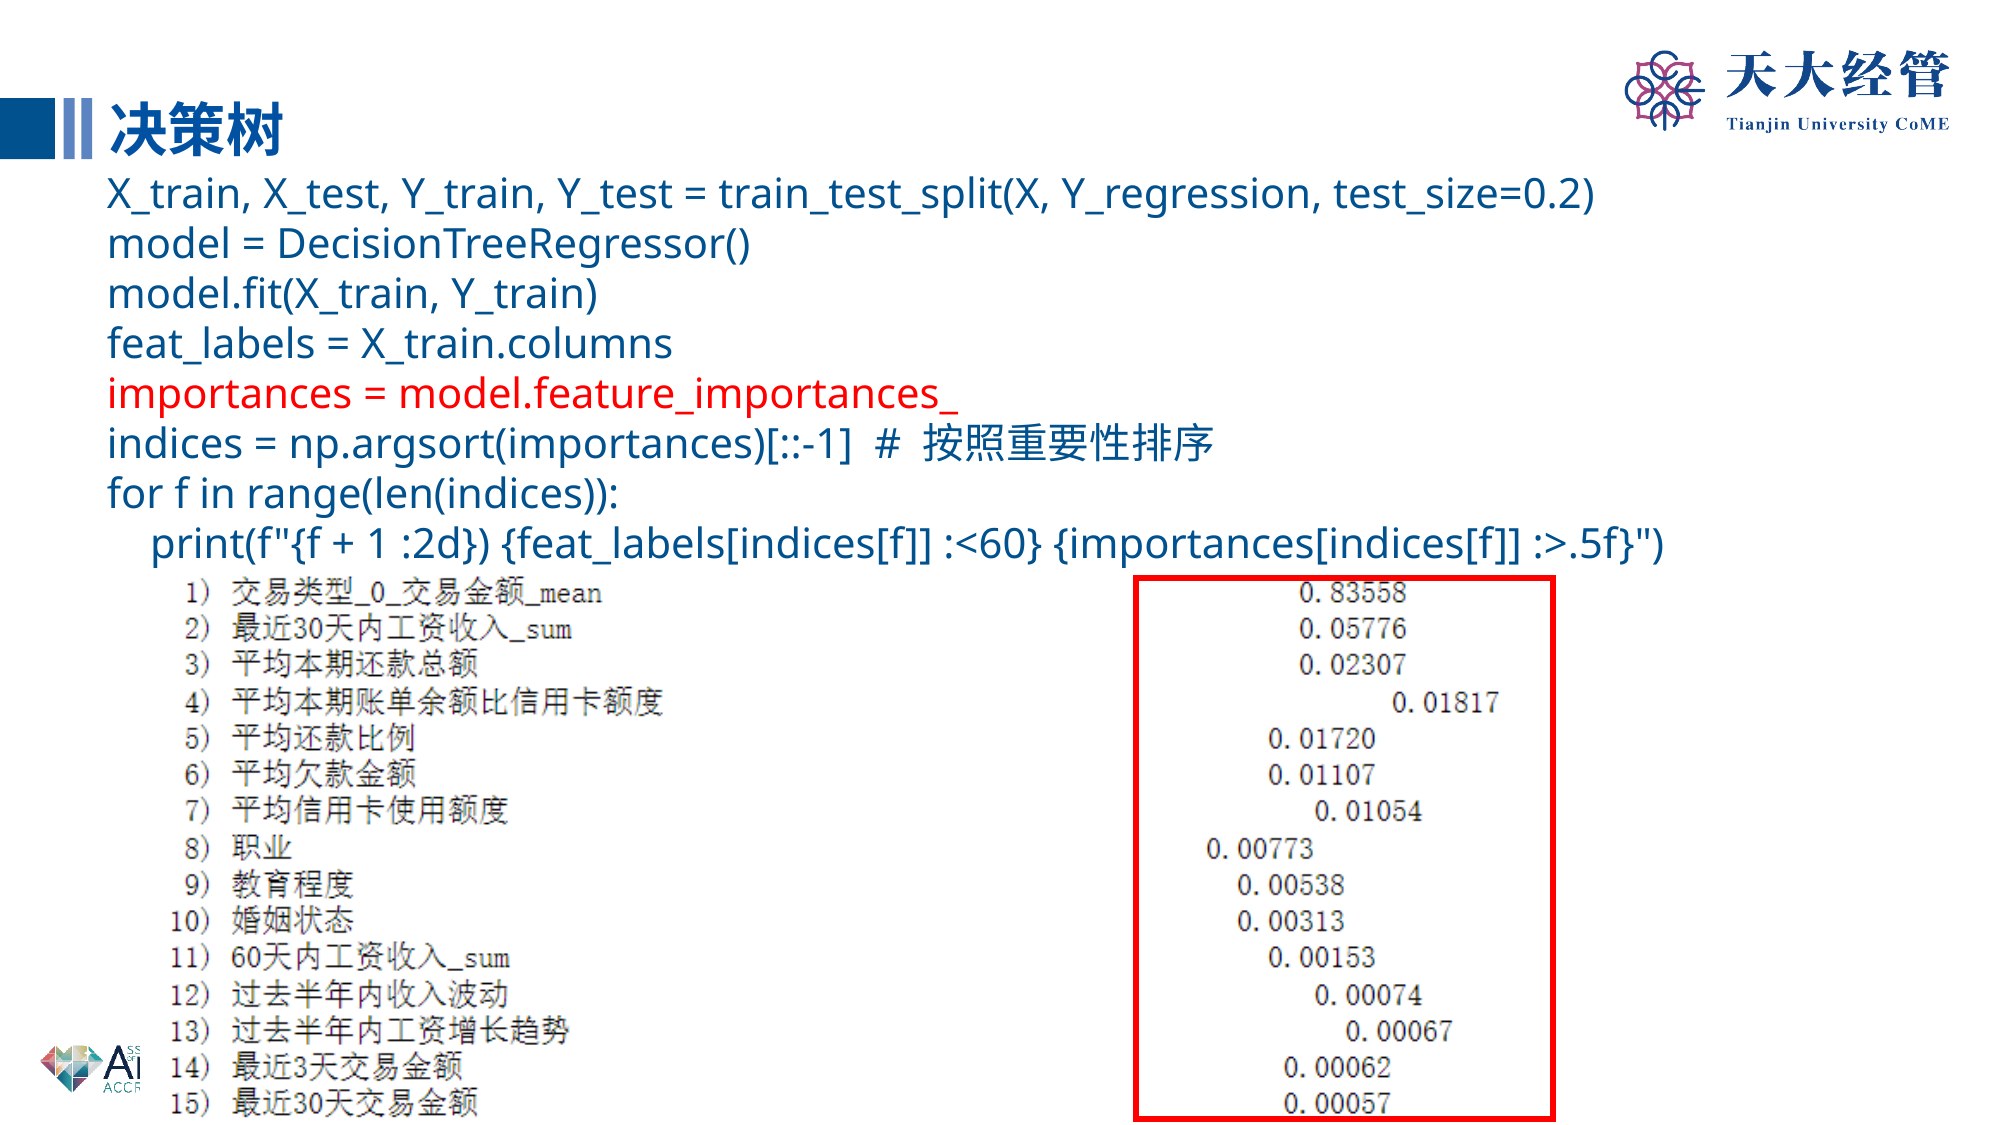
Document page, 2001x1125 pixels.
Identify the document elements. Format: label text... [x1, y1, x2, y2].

text_box [80, 97, 93, 160]
text_box X_train, X_test, Y_train, Y_test = train_test_split(X, Y_regression, test_size=0.2) model = DecisionTreeRegressor() model.fit(X_train, Y_train) feat_labels = X_train.columns importances = model.feature_importances_ indices = np.argsort(importances)[::-1] # 按照重要性排序 for f in range(len(indices)): print(f"{f + 1 :2d}) {feat_labels[indices[f]] :<60} {importances[indices[f]] :>.5f}") [92, 159, 1833, 575]
text_box [63, 97, 76, 160]
text_box [0, 97, 56, 160]
text_box 决策树 [94, 85, 664, 159]
picture [1573, 0, 2000, 292]
picture [0, 570, 1693, 1125]
